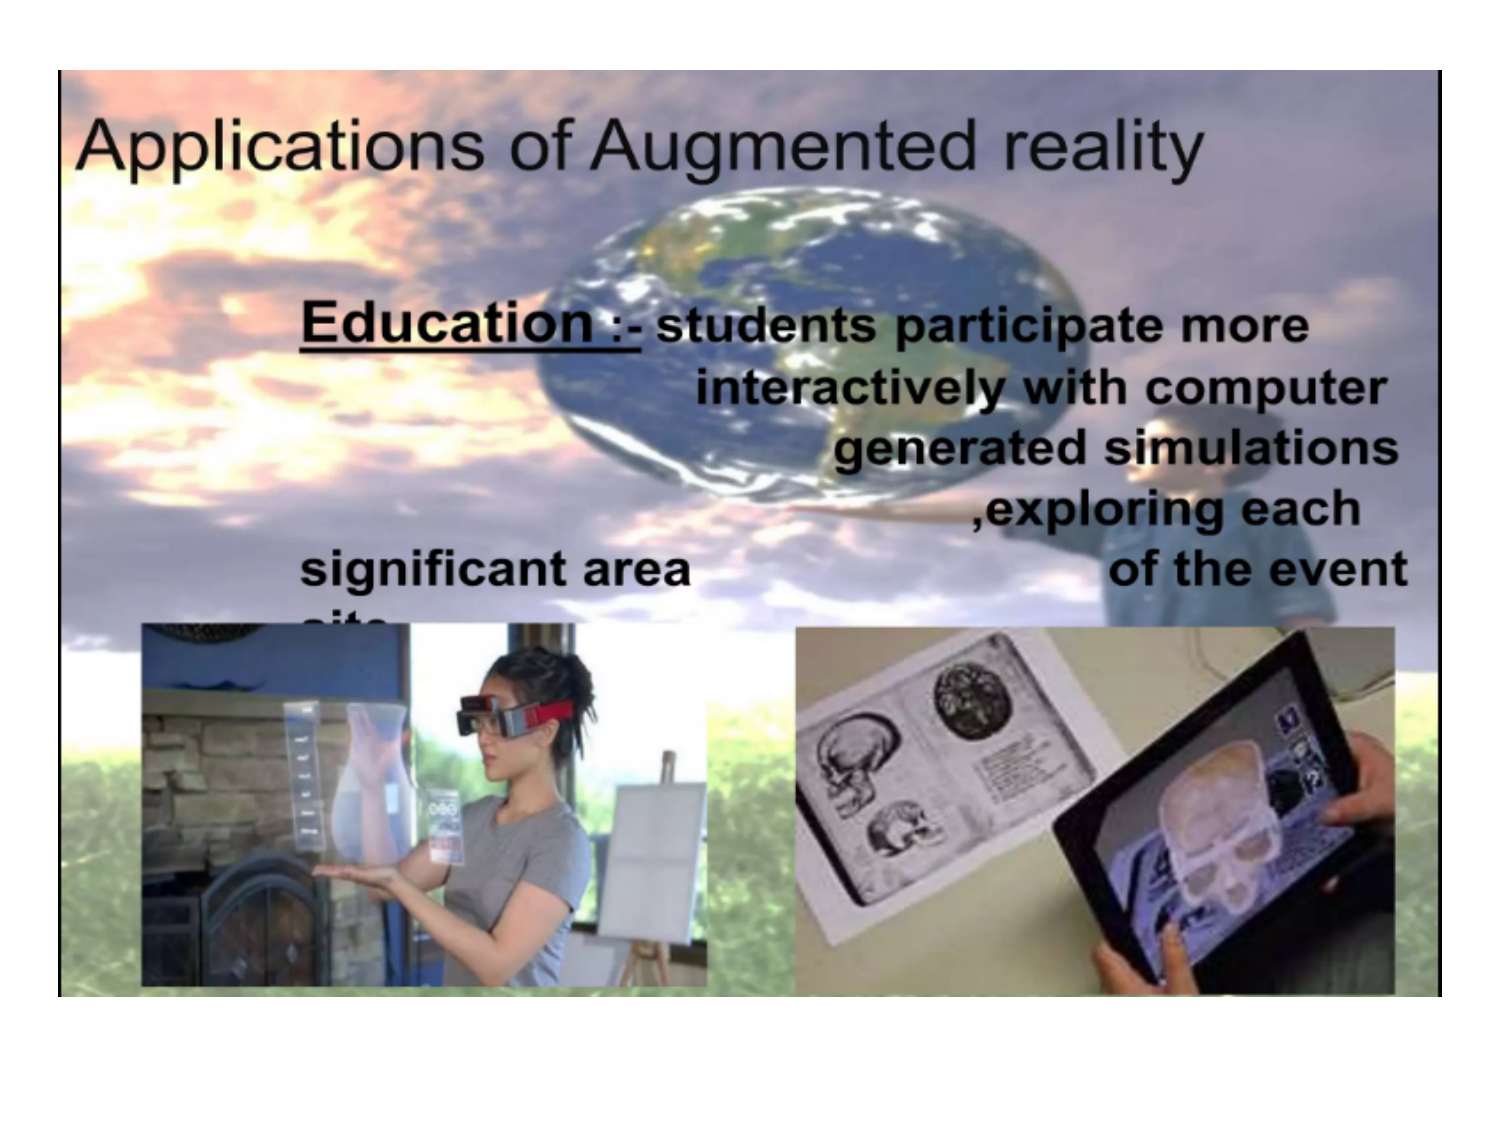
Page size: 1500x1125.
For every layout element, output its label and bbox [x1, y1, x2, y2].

picture [58, 70, 1442, 997]
